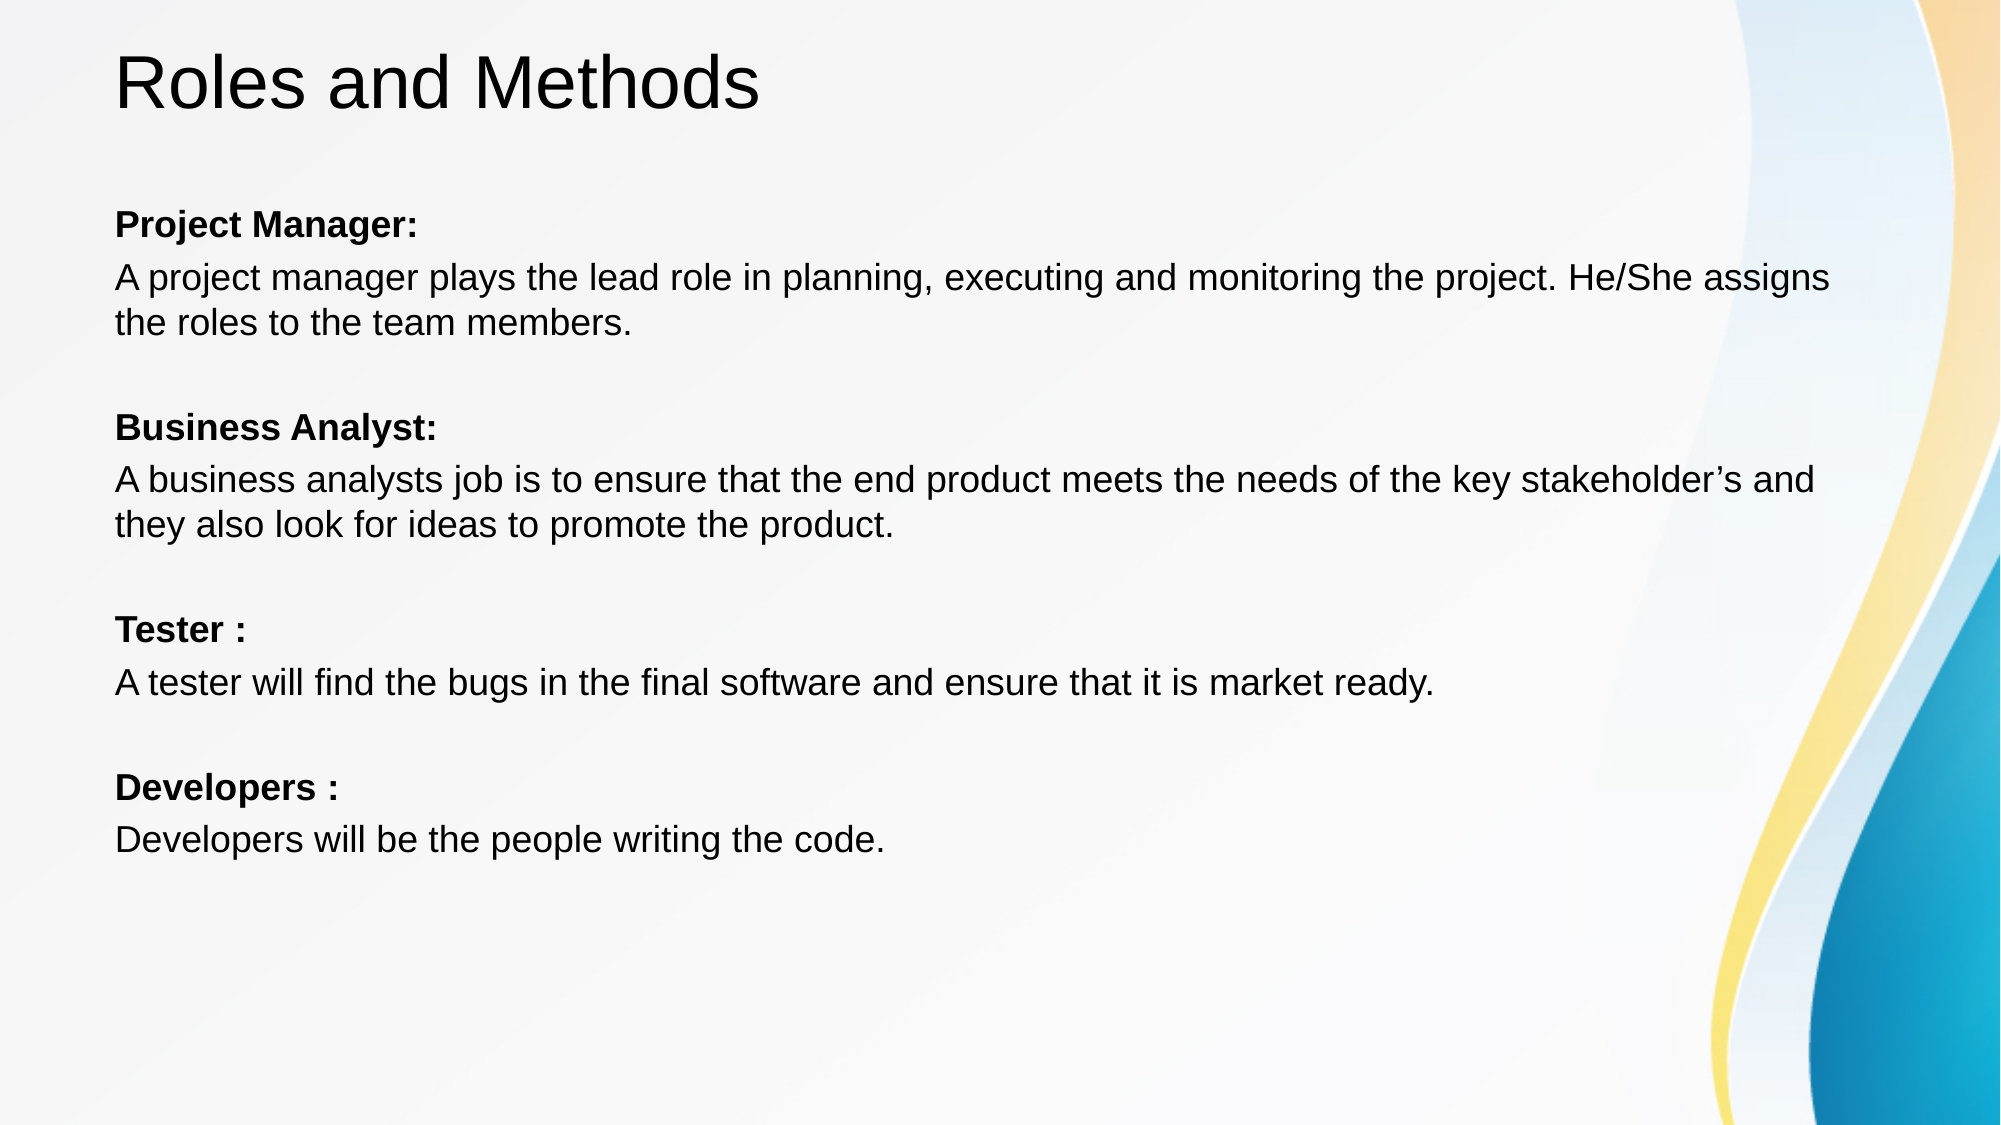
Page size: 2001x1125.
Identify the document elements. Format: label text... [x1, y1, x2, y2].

picture [0, 0, 2001, 1125]
list Project Manager: A project manager plays the lead role in planning, executing and monitoring the project. He/She assigns the roles to the team members. Business Analyst: A business analysts job is to ensure that the end product meets the needs of the key stakeholder’s and they also look for ideas to promote the product. Tester : A tester will find the bugs in the final software and ensure that it is market ready. Developers : Developers will be the people writing the code. [99, 192, 1901, 1006]
title Roles and Methods [99, 30, 1901, 127]
